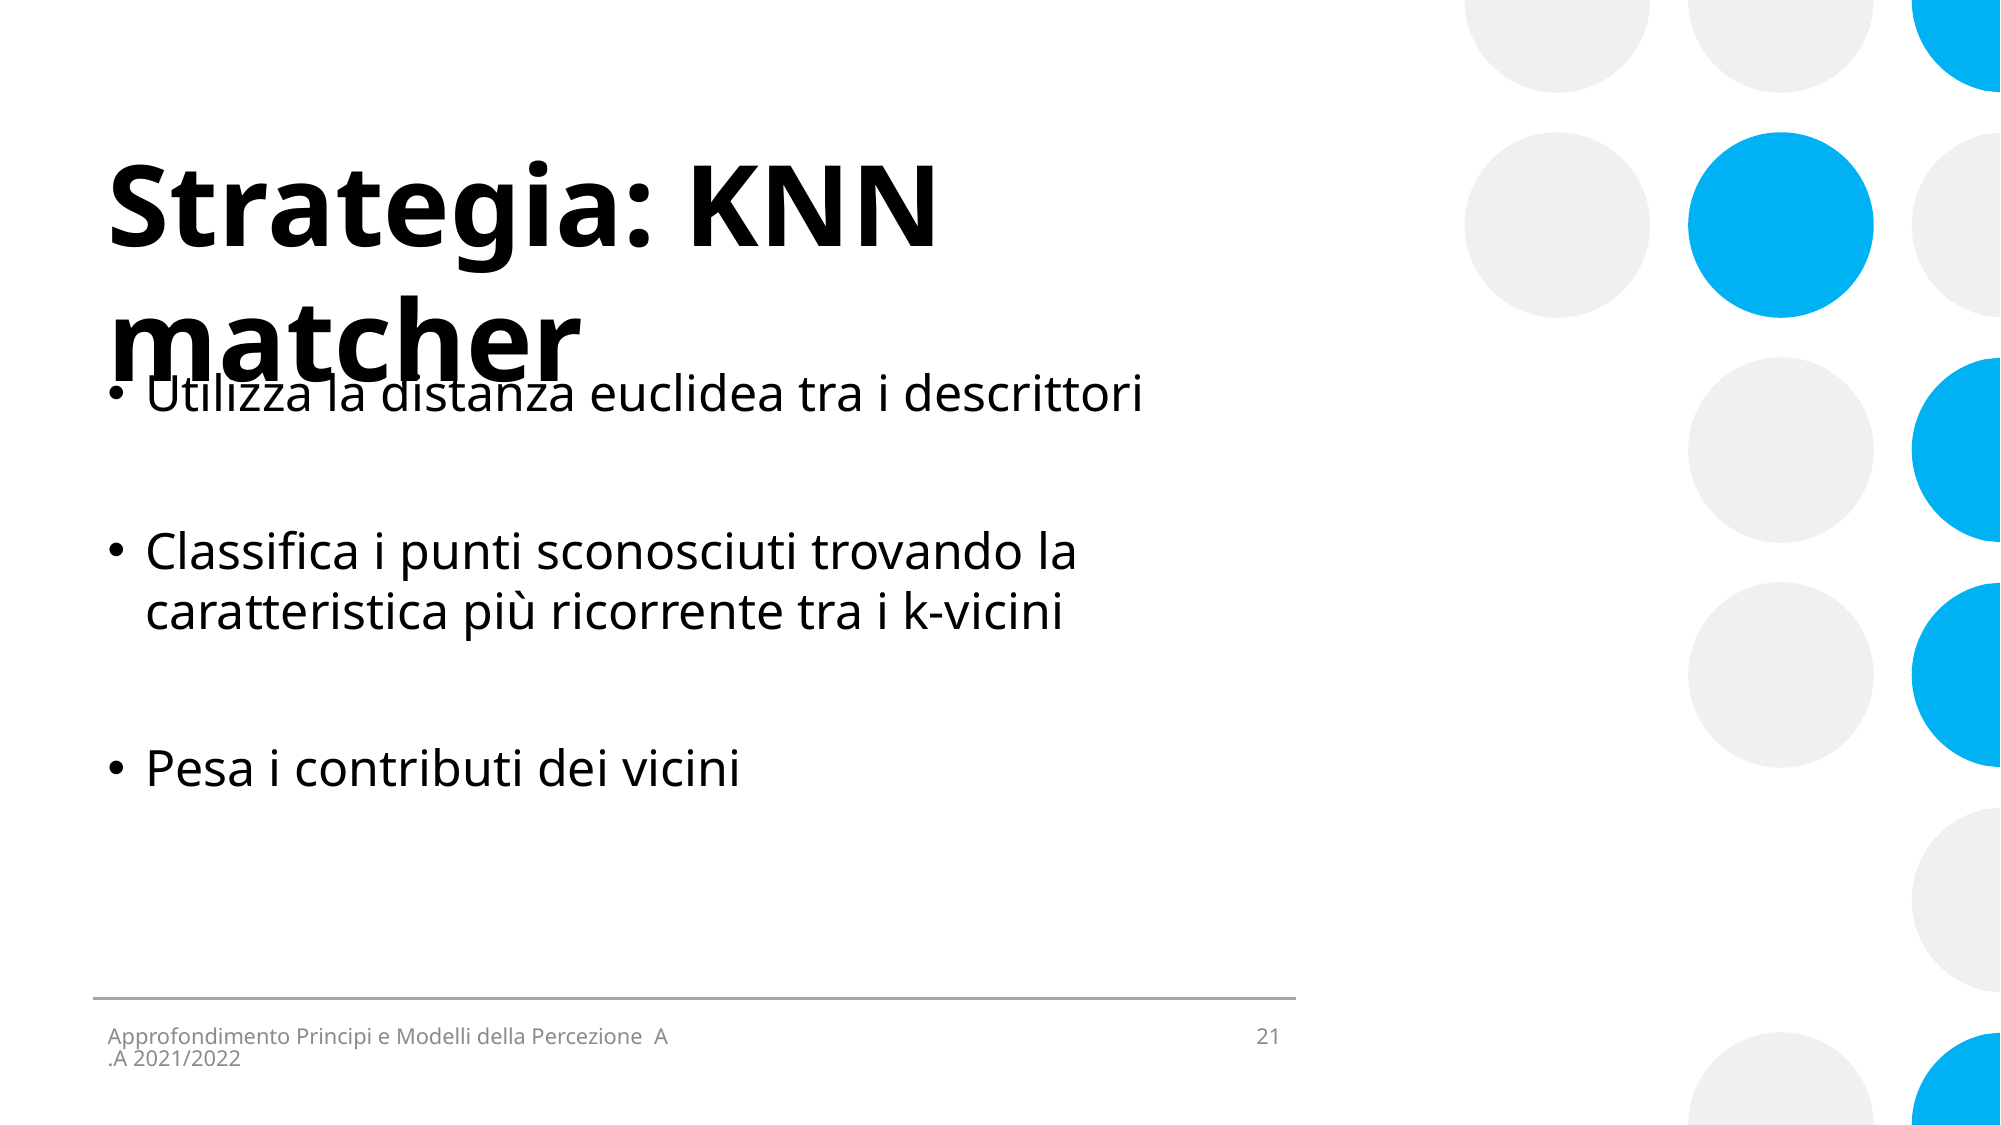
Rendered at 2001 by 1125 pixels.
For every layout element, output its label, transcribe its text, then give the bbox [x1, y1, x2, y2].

footer Approfondimento Principi e Modelli della Percezione A.A 2021/2022 [92, 1007, 685, 1068]
list Utilizza la distanza euclidea tra i descrittori Classifica i punti sconosciuti trovando la caratteristica più ricorrente tra i k-vicini Pesa i contributi dei vicini [92, 354, 1297, 946]
slide_number 21 [1162, 1007, 1297, 1068]
title Strategia: KNN matcher [92, 126, 1439, 335]
